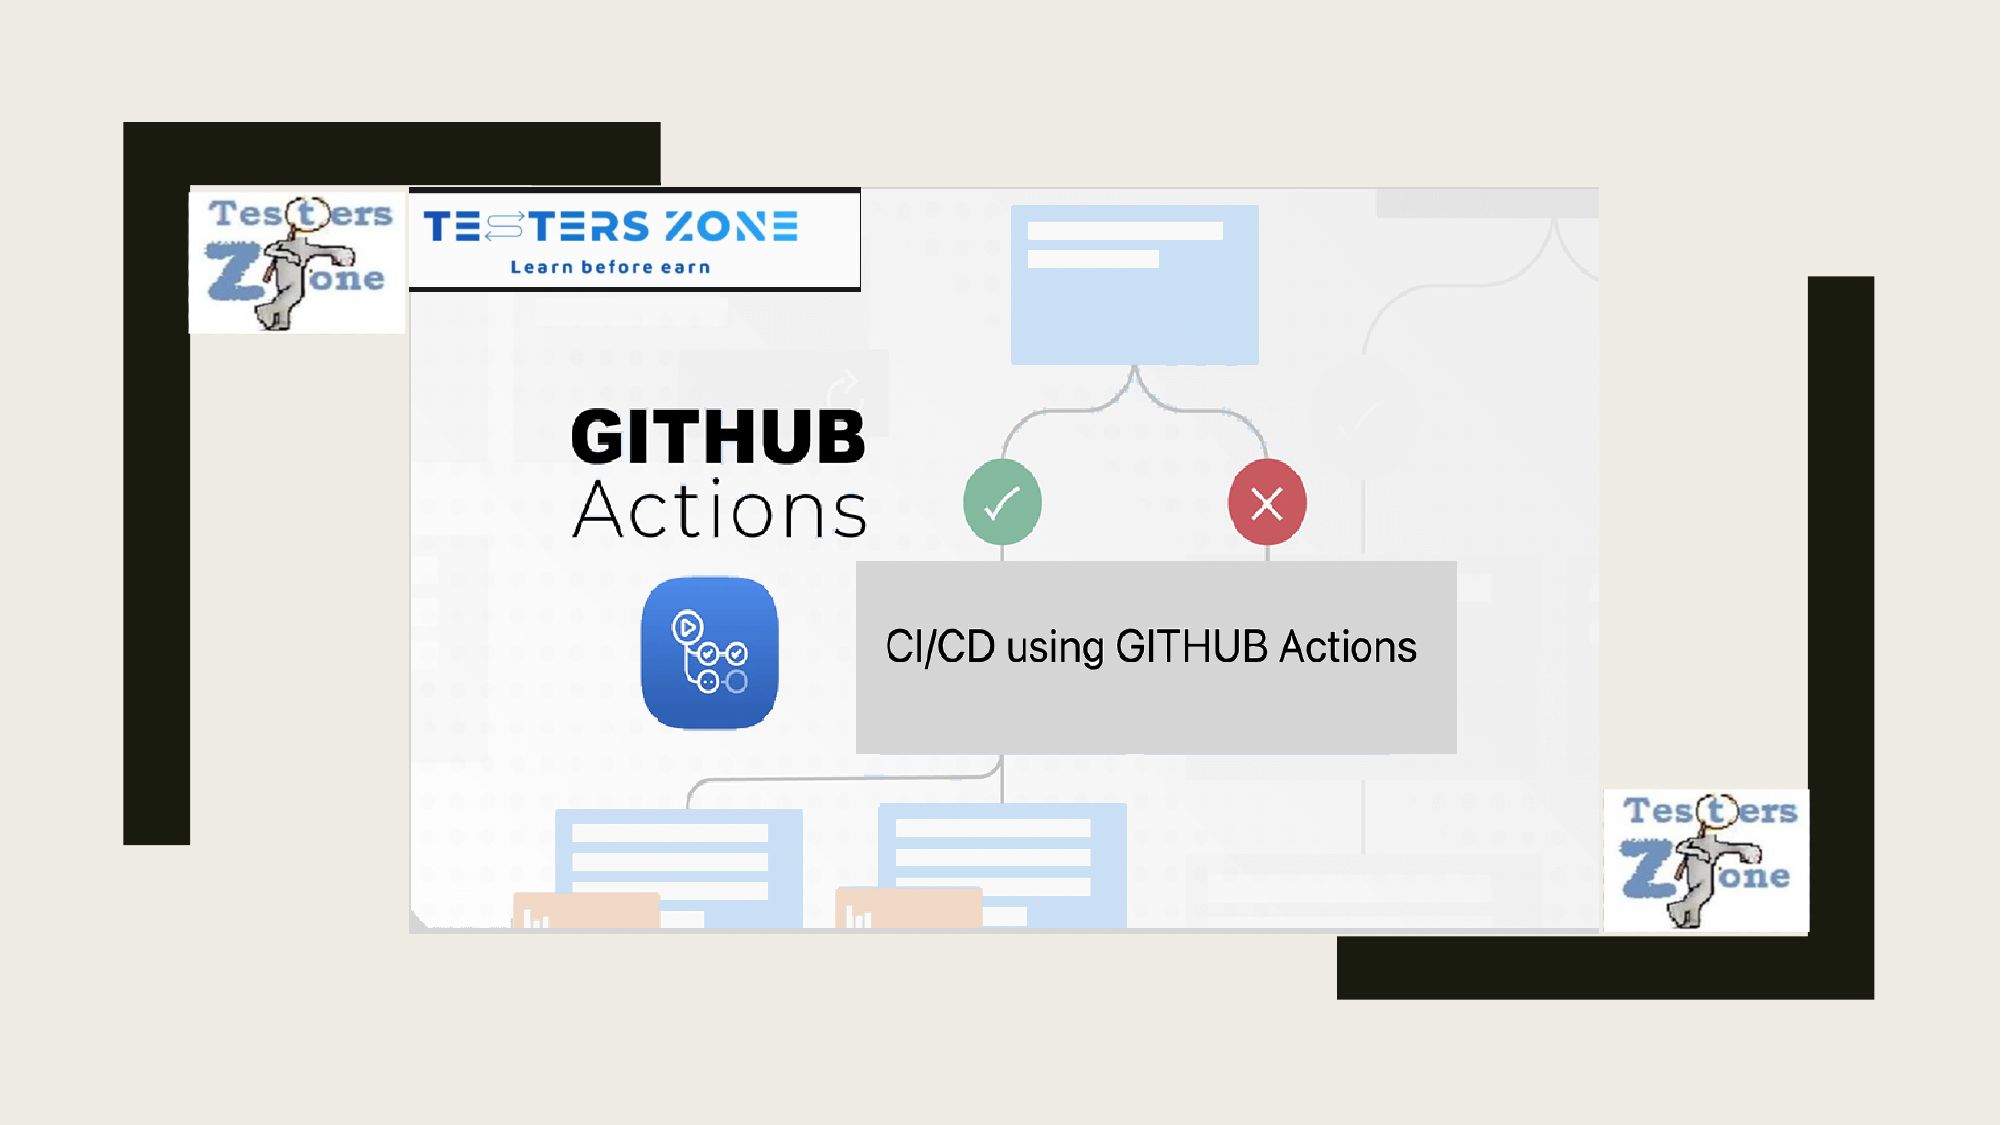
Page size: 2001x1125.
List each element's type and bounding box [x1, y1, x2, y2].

picture [181, 185, 1816, 938]
